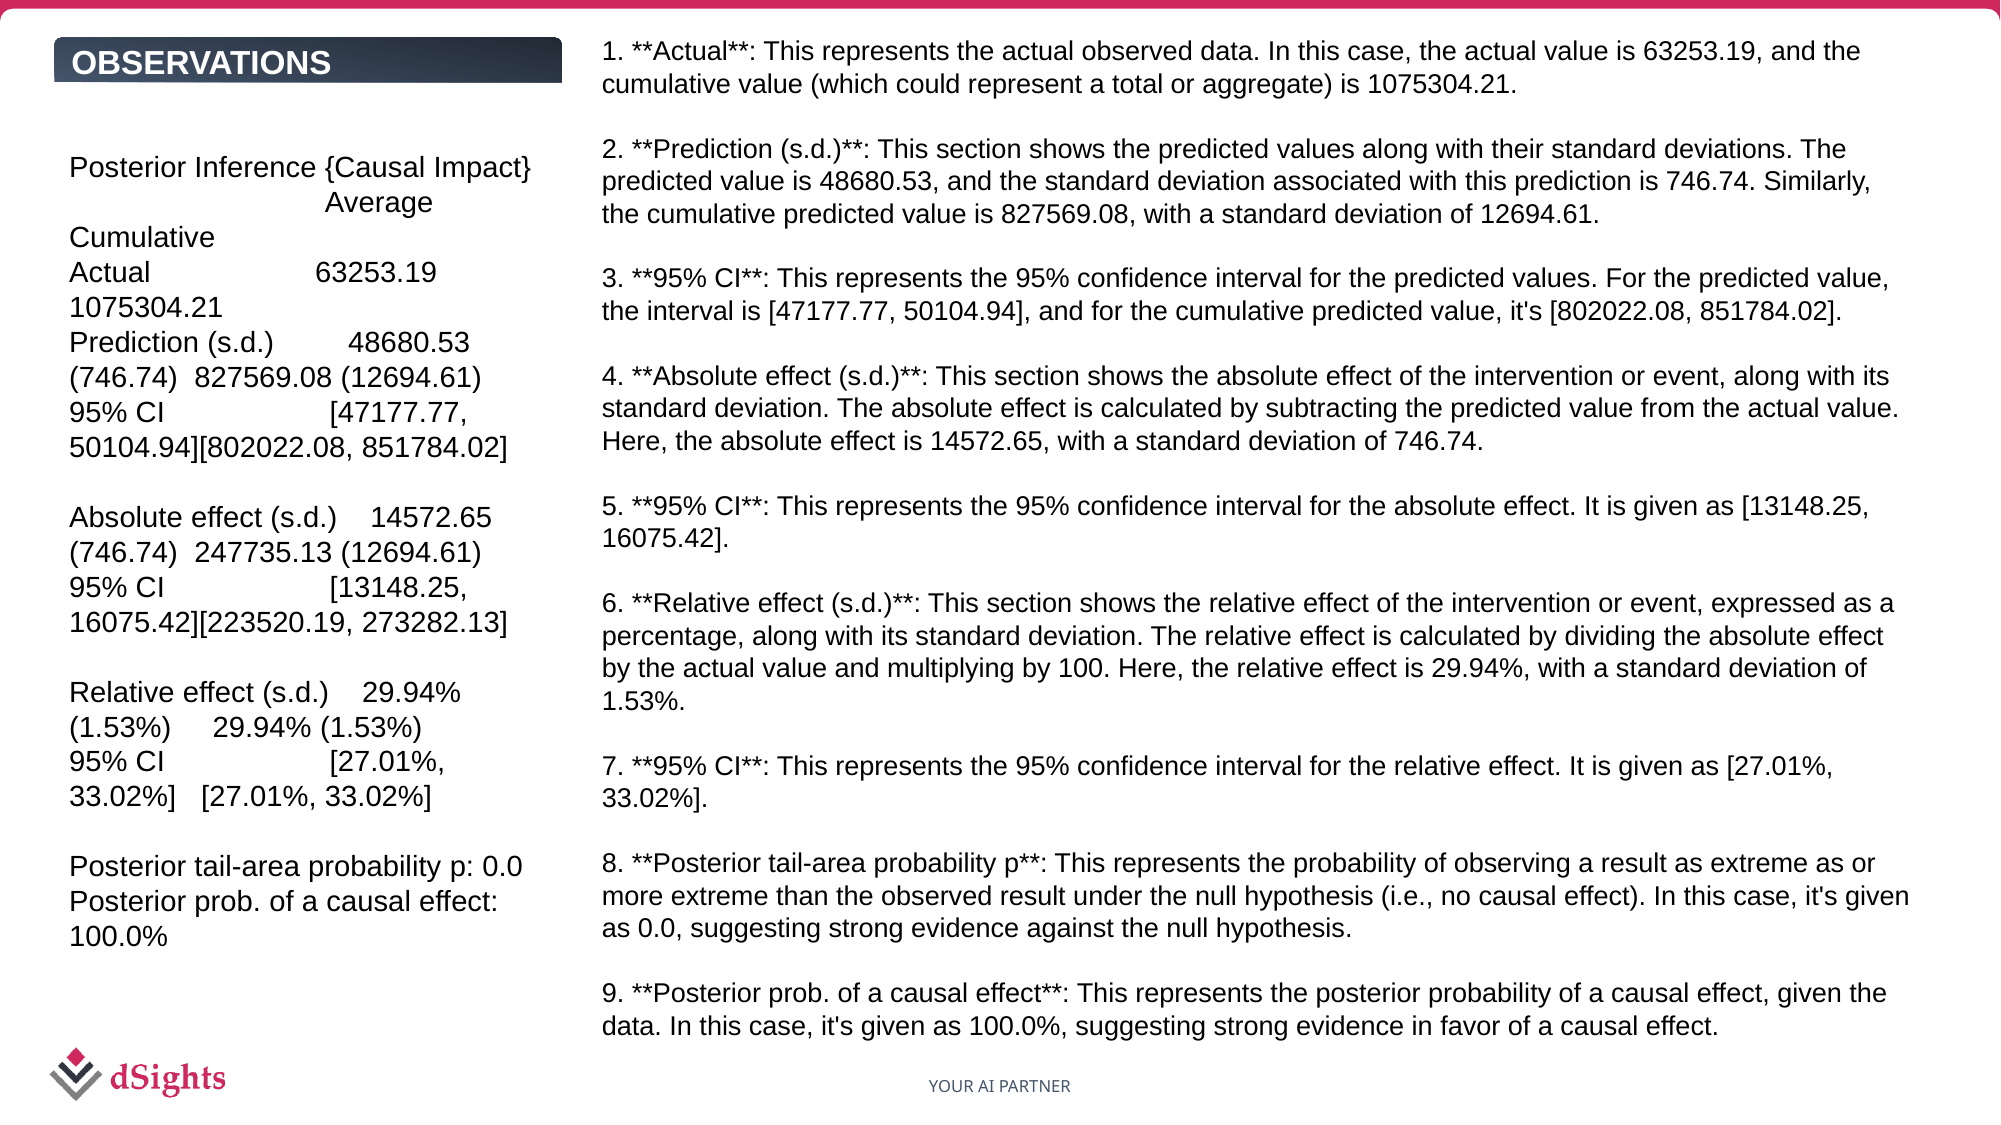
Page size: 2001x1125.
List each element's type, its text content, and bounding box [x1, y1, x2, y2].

text_box Posterior Inference {Causal Impact} Average Cumulative Actual 63253.19 1075304.21 Prediction (s.d.) 48680.53 (746.74) 827569.08 (12694.61) 95% CI [47177.77, 50104.94][802022.08, 851784.02] Absolute effect (s.d.) 14572.65 (746.74) 247735.13 (12694.61) 95% CI [13148.25, 16075.42][223520.19, 273282.13] Relative effect (s.d.) 29.94% (1.53%) 29.94% (1.53%) 95% CI [27.01%, 33.02%] [27.01%, 33.02%] Posterior tail-area probability p: 0.0 Posterior prob. of a causal effect: 100.0% [54, 141, 562, 960]
text_box OBSERVATIONS [52, 35, 564, 85]
picture [49, 1047, 225, 1101]
text_box 1. **Actual**: This represents the actual observed data. In this case, the actual value is 63253.19, and the cumulative value (which could represent a total or aggregate) is 1075304.21. 2. **Prediction (s.d.)**: This section shows the predicted values along with their standard deviations. The predicted value is 48680.53, and the standard deviation associated with this prediction is 746.74. Similarly, the cumulative predicted value is 827569.08, with a standard deviation of 12694.61. 3. **95% CI**: This represents the 95% confidence interval for the predicted values. For the predicted value, the interval is [47177.77, 50104.94], and for the cumulative predicted value, it's [802022.08, 851784.02]. 4. **Absolute effect (s.d.)**: This section shows the absolute effect of the intervention or event, along with its standard deviation. The absolute effect is calculated by subtracting the predicted value from the actual value. Here, the absolute effect is 14572.65, with a standard deviation of 746.74. 5. **95% CI**: This represents the 95% confidence interval for the absolute effect. It is given as [13148.25, 16075.42]. 6. **Relative effect (s.d.)**: This section shows the relative effect of the intervention or event, expressed as a percentage, along with its standard deviation. The relative effect is calculated by dividing the absolute effect by the actual value and multiplying by 100. Here, the relative effect is 29.94%, with a standard deviation of 1.53%. 7. **95% CI**: This represents the 95% confidence interval for the relative effect. It is given as [27.01%, 33.02%]. 8. **Posterior tail-area probability p**: This represents the probability of observing a result as extreme as or more extreme than the observed result under the null hypothesis (i.e., no causal effect). In this case, it's given as 0.0, suggesting strong evidence against the null hypothesis. 9. **Posterior prob. of a causal effect**: This represents the posterior probability of a causal effect, given the data. In this case, it's given as 100.0%, suggesting strong evidence in favor of a causal effect. [587, 26, 1928, 1048]
